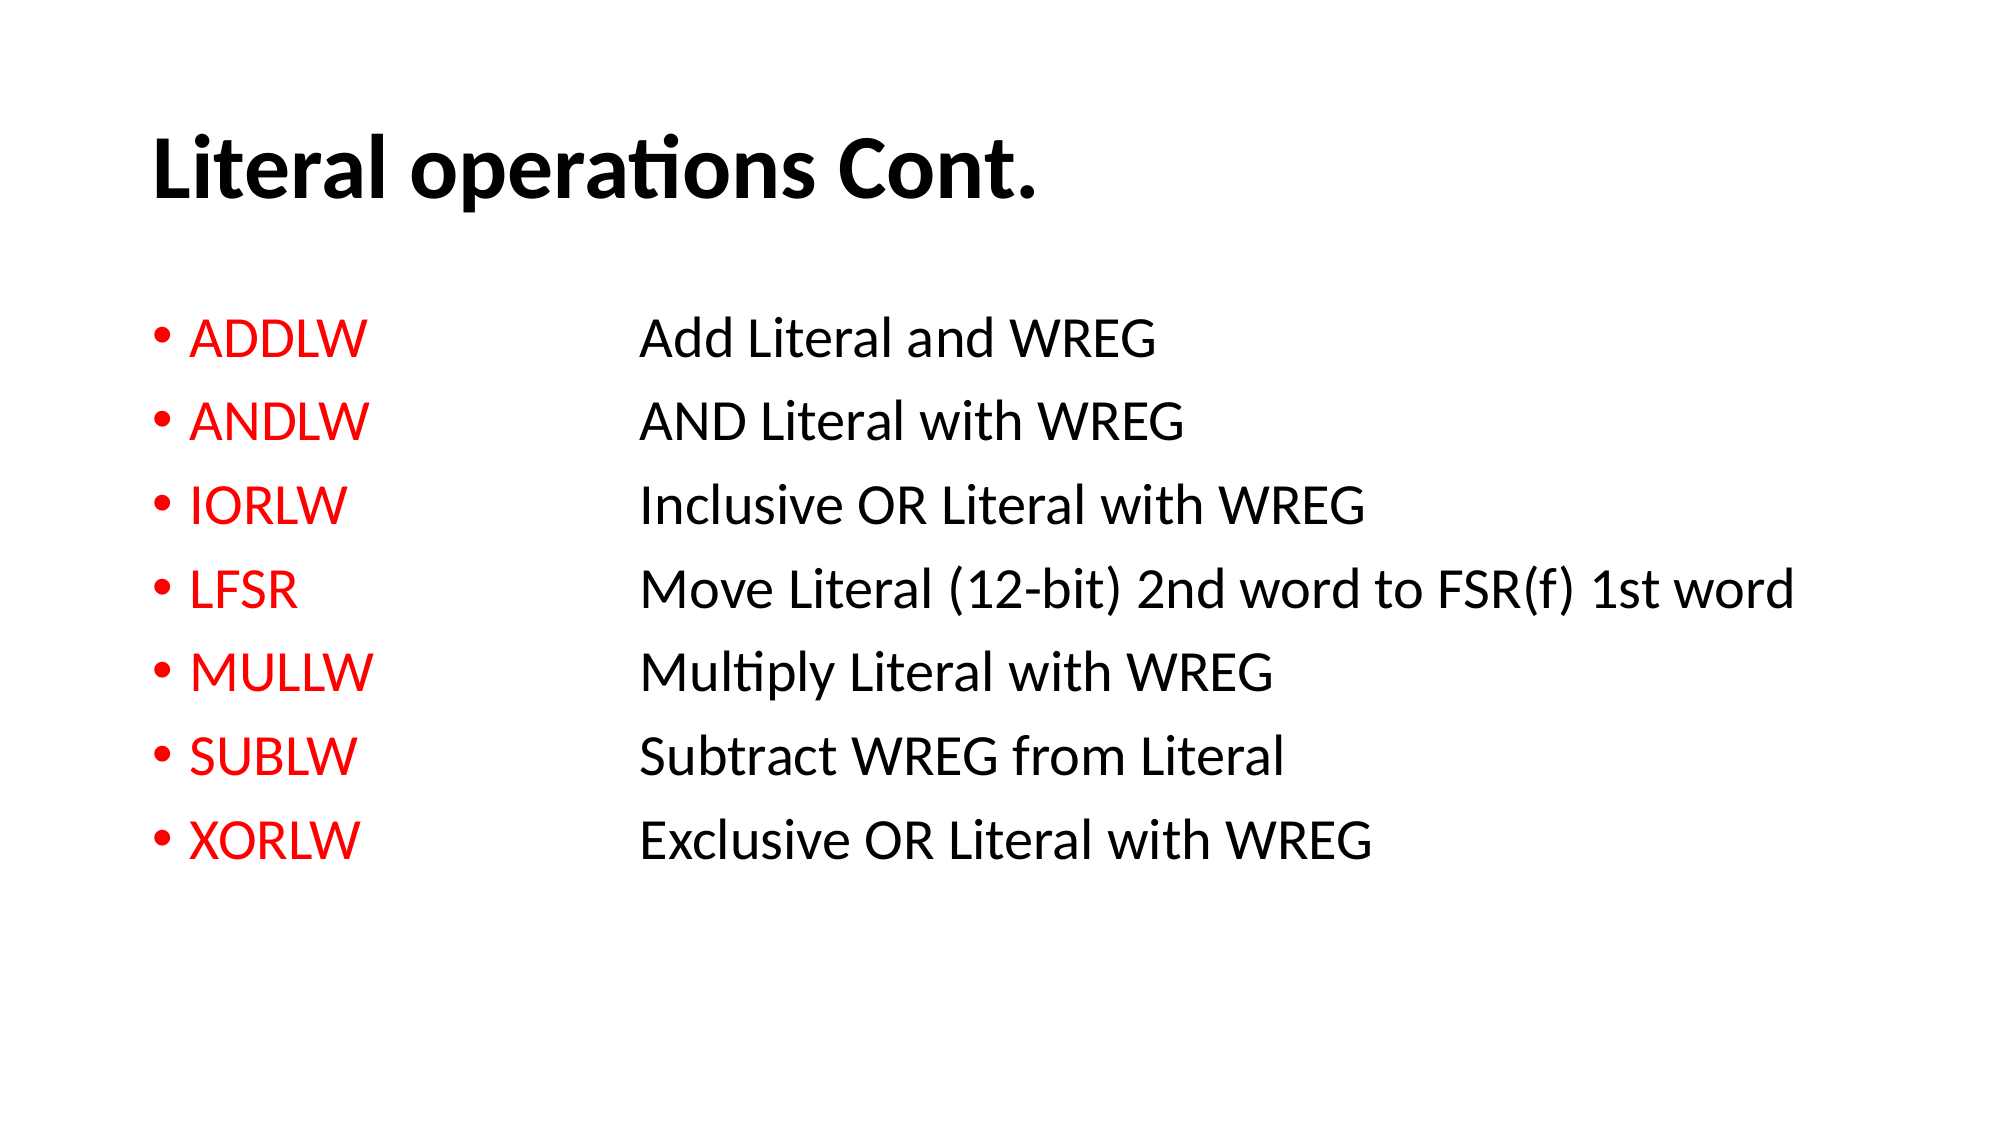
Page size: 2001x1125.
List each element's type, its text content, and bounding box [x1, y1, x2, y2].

title Literal operations Cont. [137, 59, 1863, 278]
list ADDLW Add Literal and WREG ANDLW AND Literal with WREG IORLW Inclusive OR Literal with WREG LFSR Move Literal (12-bit) 2nd word to FSR(f) 1st word MULLW Multiply Literal with WREG SUBLW Subtract WREG from Literal XORLW Exclusive OR Literal with WREG [137, 299, 1863, 1014]
